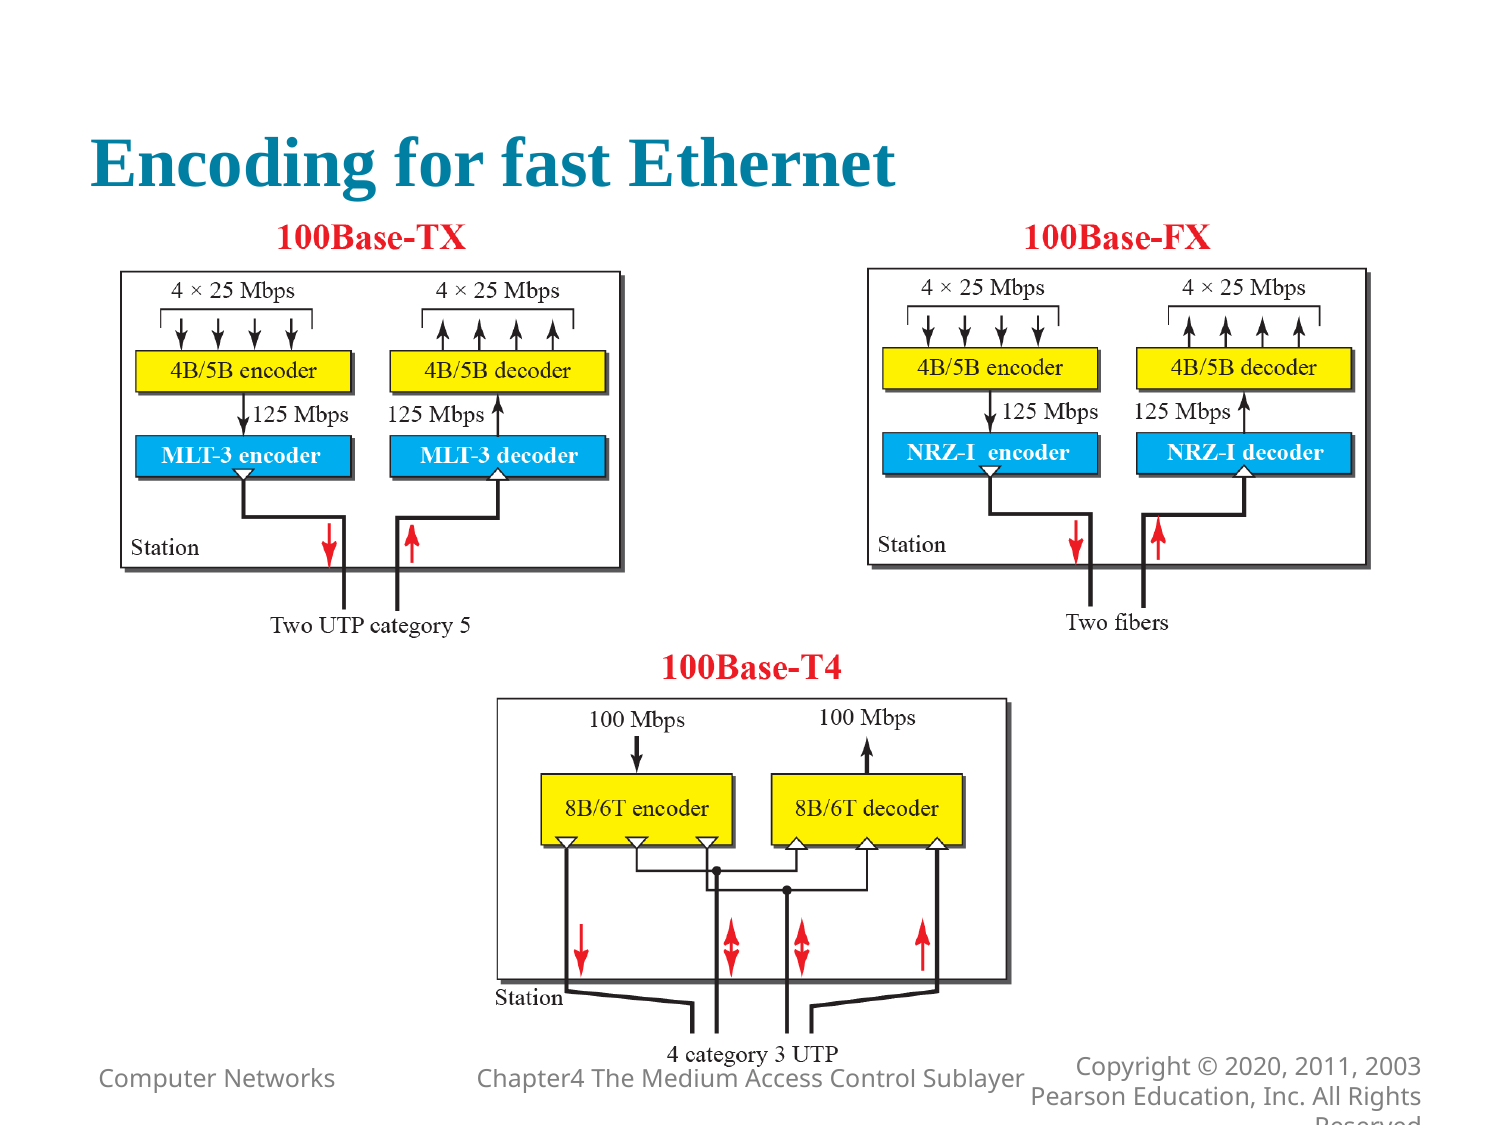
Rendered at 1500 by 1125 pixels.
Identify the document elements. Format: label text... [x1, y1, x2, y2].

title Encoding for fast Ethernet [75, 35, 1425, 216]
picture [867, 217, 1371, 637]
picture [493, 648, 1013, 1069]
picture [120, 217, 625, 640]
